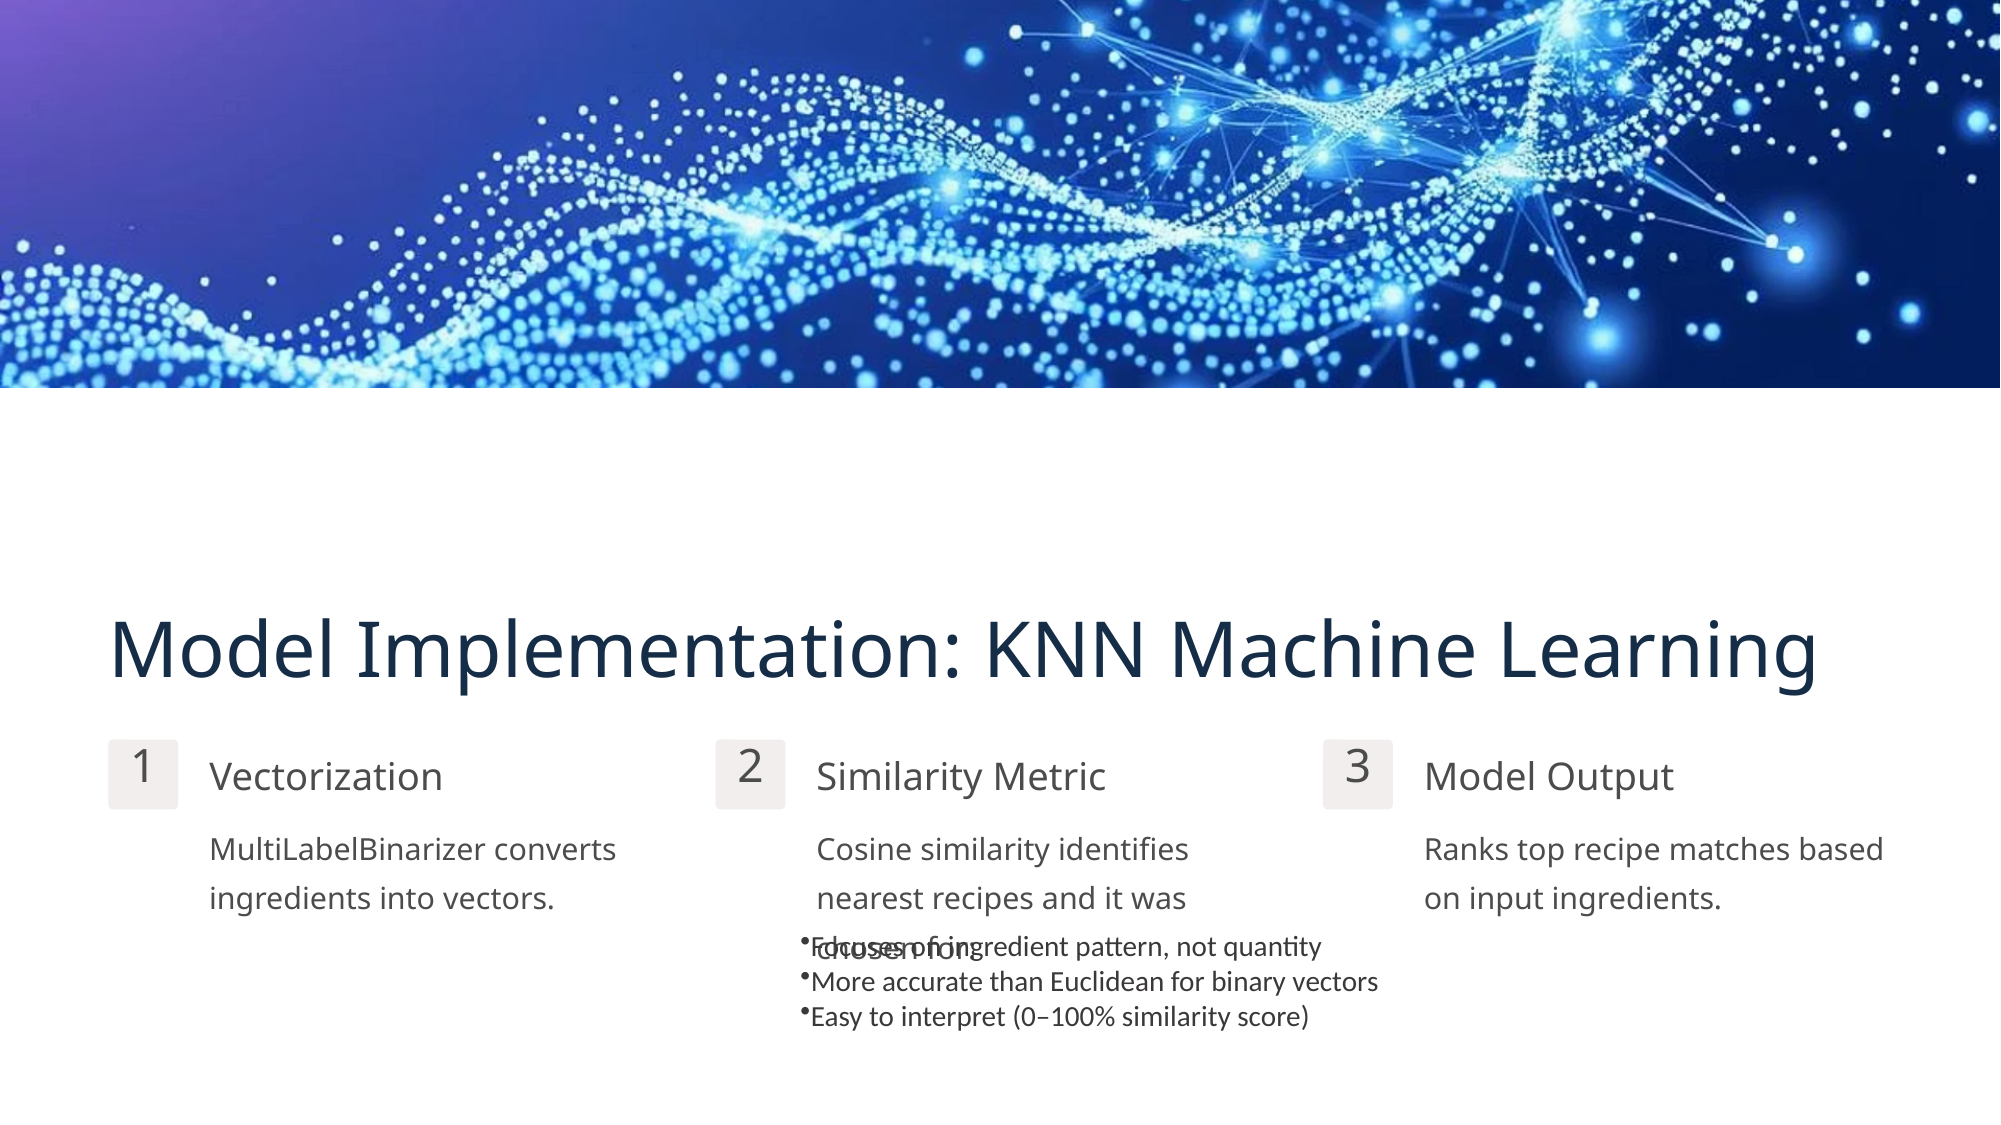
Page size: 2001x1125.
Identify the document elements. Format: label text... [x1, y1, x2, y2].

text_box 1 [120, 745, 167, 804]
text_box 2 [727, 745, 774, 804]
text_box Model Implementation: KNN Machine Learning [108, 596, 1641, 694]
text_box Cosine similarity identifies nearest recipes and it was chosen for: [816, 817, 1285, 917]
text_box MultiLabelBinarizer converts ingredients into vectors. [209, 817, 677, 917]
text_box Model Output [1423, 750, 1812, 799]
text_box Ranks top recipe matches based on input ingredients. [1423, 817, 1892, 917]
text_box [1322, 739, 1393, 810]
text_box Similarity Metric [816, 750, 1205, 799]
text_box [715, 739, 786, 810]
text_box Vectorization [209, 750, 597, 799]
picture [0, 0, 2000, 388]
text_box Focuses on ingredient pattern, not quantity More accurate than Euclidean for binary vectors Easy to interpret (0–100% similarity score) [785, 919, 1424, 1040]
text_box 3 [1334, 745, 1382, 804]
text_box [108, 739, 179, 810]
